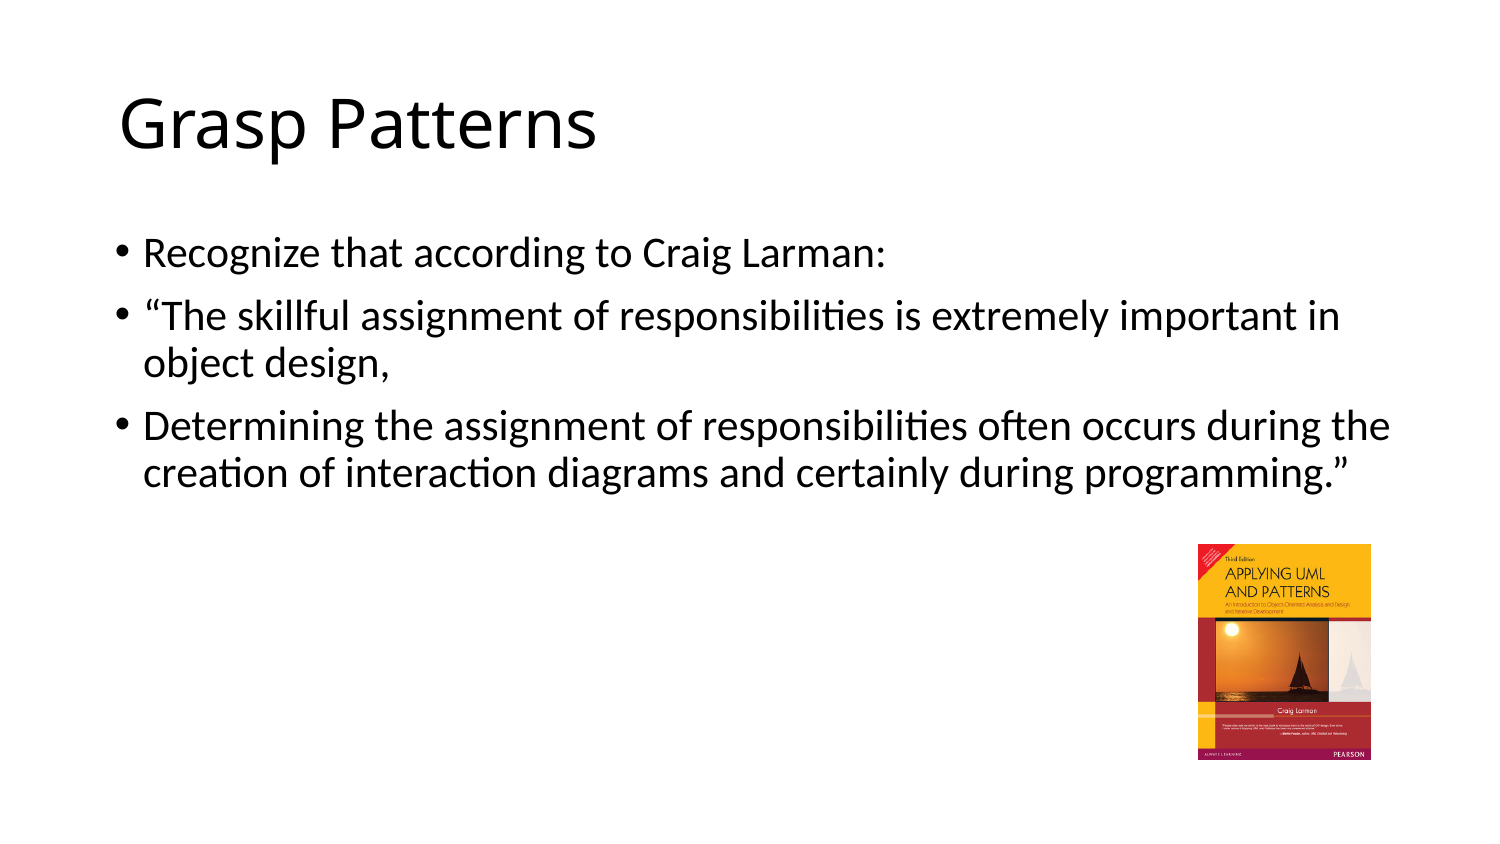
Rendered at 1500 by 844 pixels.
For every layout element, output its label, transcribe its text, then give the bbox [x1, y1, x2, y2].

title Grasp Patterns [103, 44, 1397, 208]
list Recognize that according to Craig Larman: “The skillful assignment of responsibilities is extremely important in object design, Determining the assignment of responsibilities often occurs during the creation of interaction diagrams and certainly during programming.” [99, 221, 1438, 760]
picture [1198, 544, 1371, 760]
